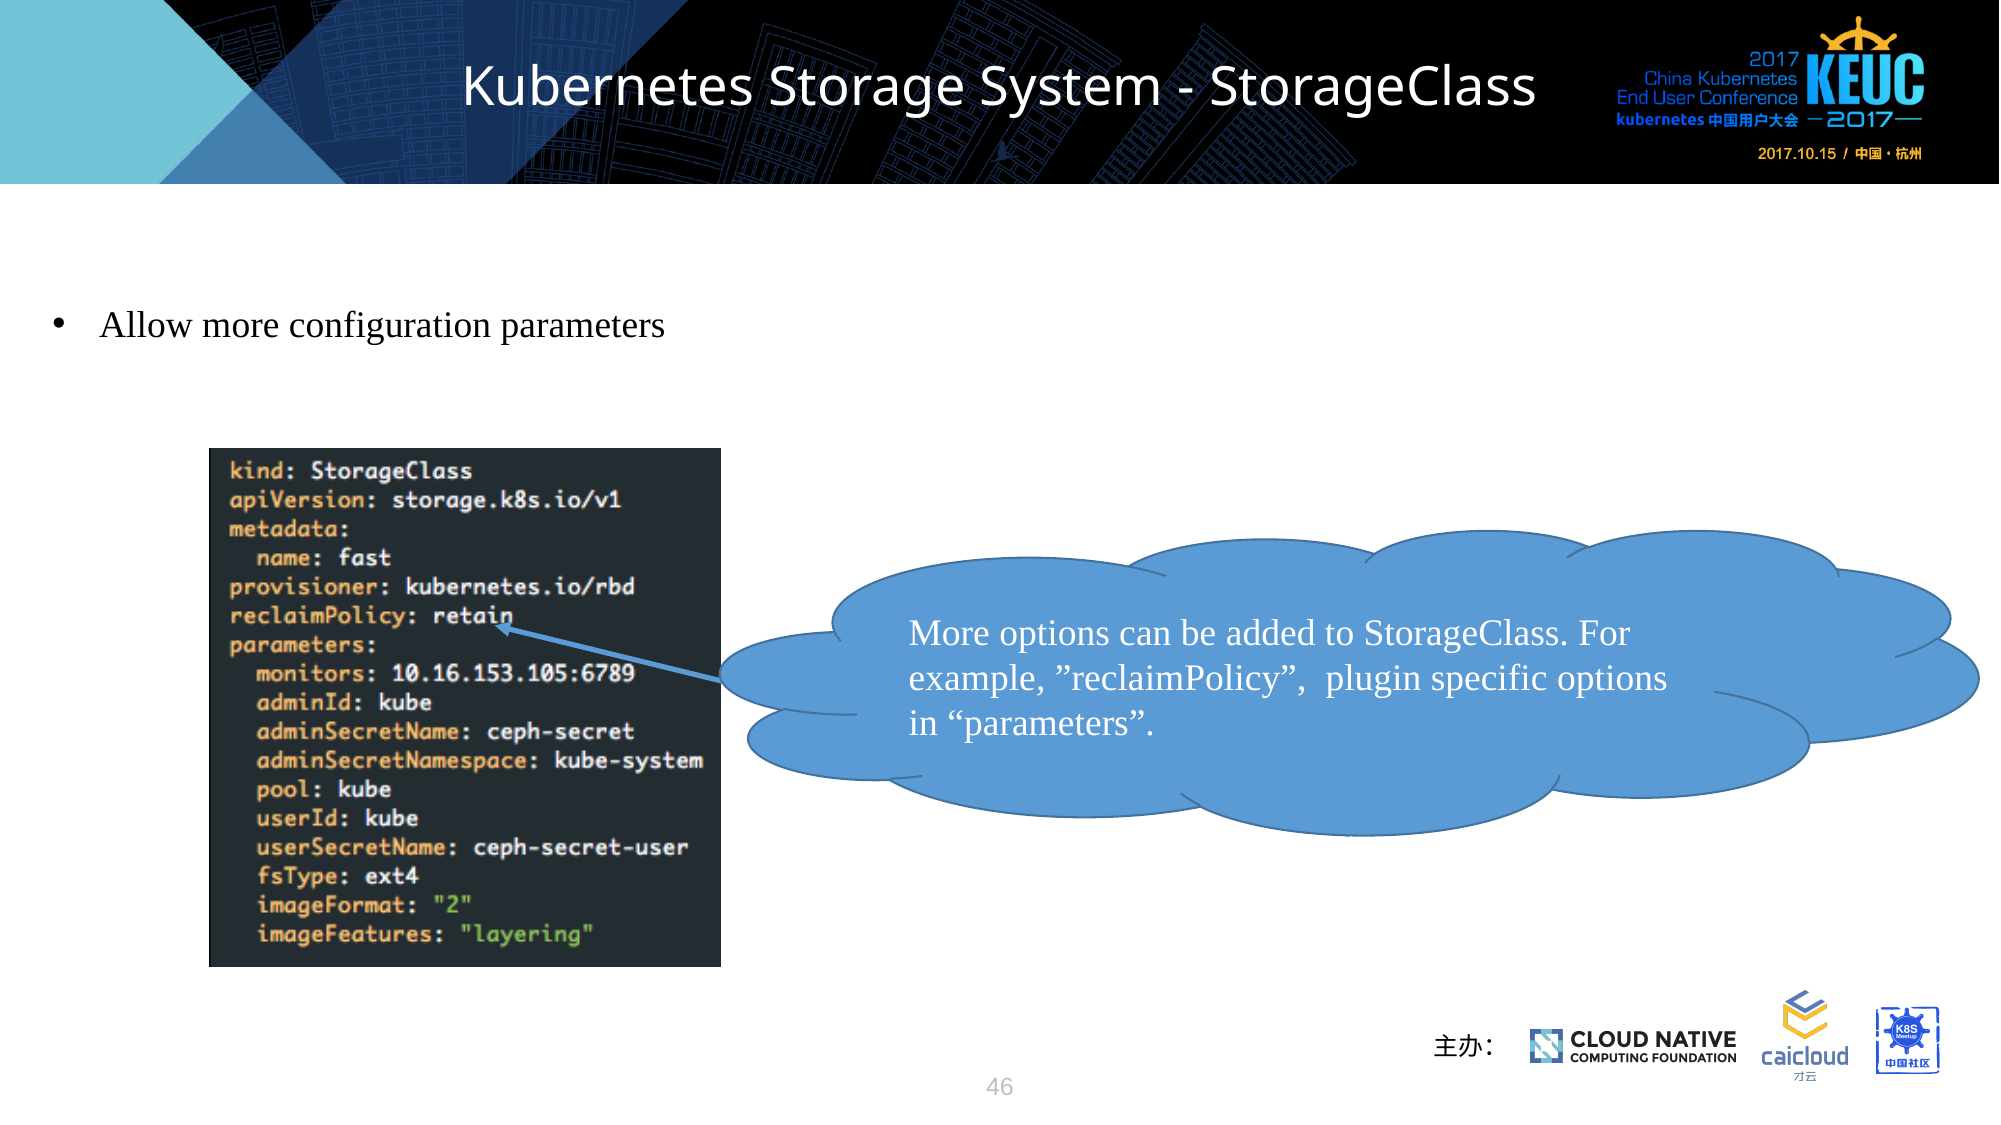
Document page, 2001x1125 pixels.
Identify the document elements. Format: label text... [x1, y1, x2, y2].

text_box Allow more configuration parameters [37, 270, 1962, 353]
text_box More options can be added to StorageClass. For example, ”reclaimPolicy”, plugin specific options in “parameters”. [721, 529, 1980, 837]
title Kubernetes Storage System - StorageClass [0, 51, 2000, 145]
picture [209, 448, 721, 967]
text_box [494, 625, 725, 683]
picture [1876, 1006, 1940, 1070]
picture [0, 145, 1999, 184]
picture [0, 0, 1999, 51]
picture [1530, 1029, 1736, 1063]
slide_number 46 [0, 1070, 2000, 1101]
picture [1762, 990, 1848, 1070]
